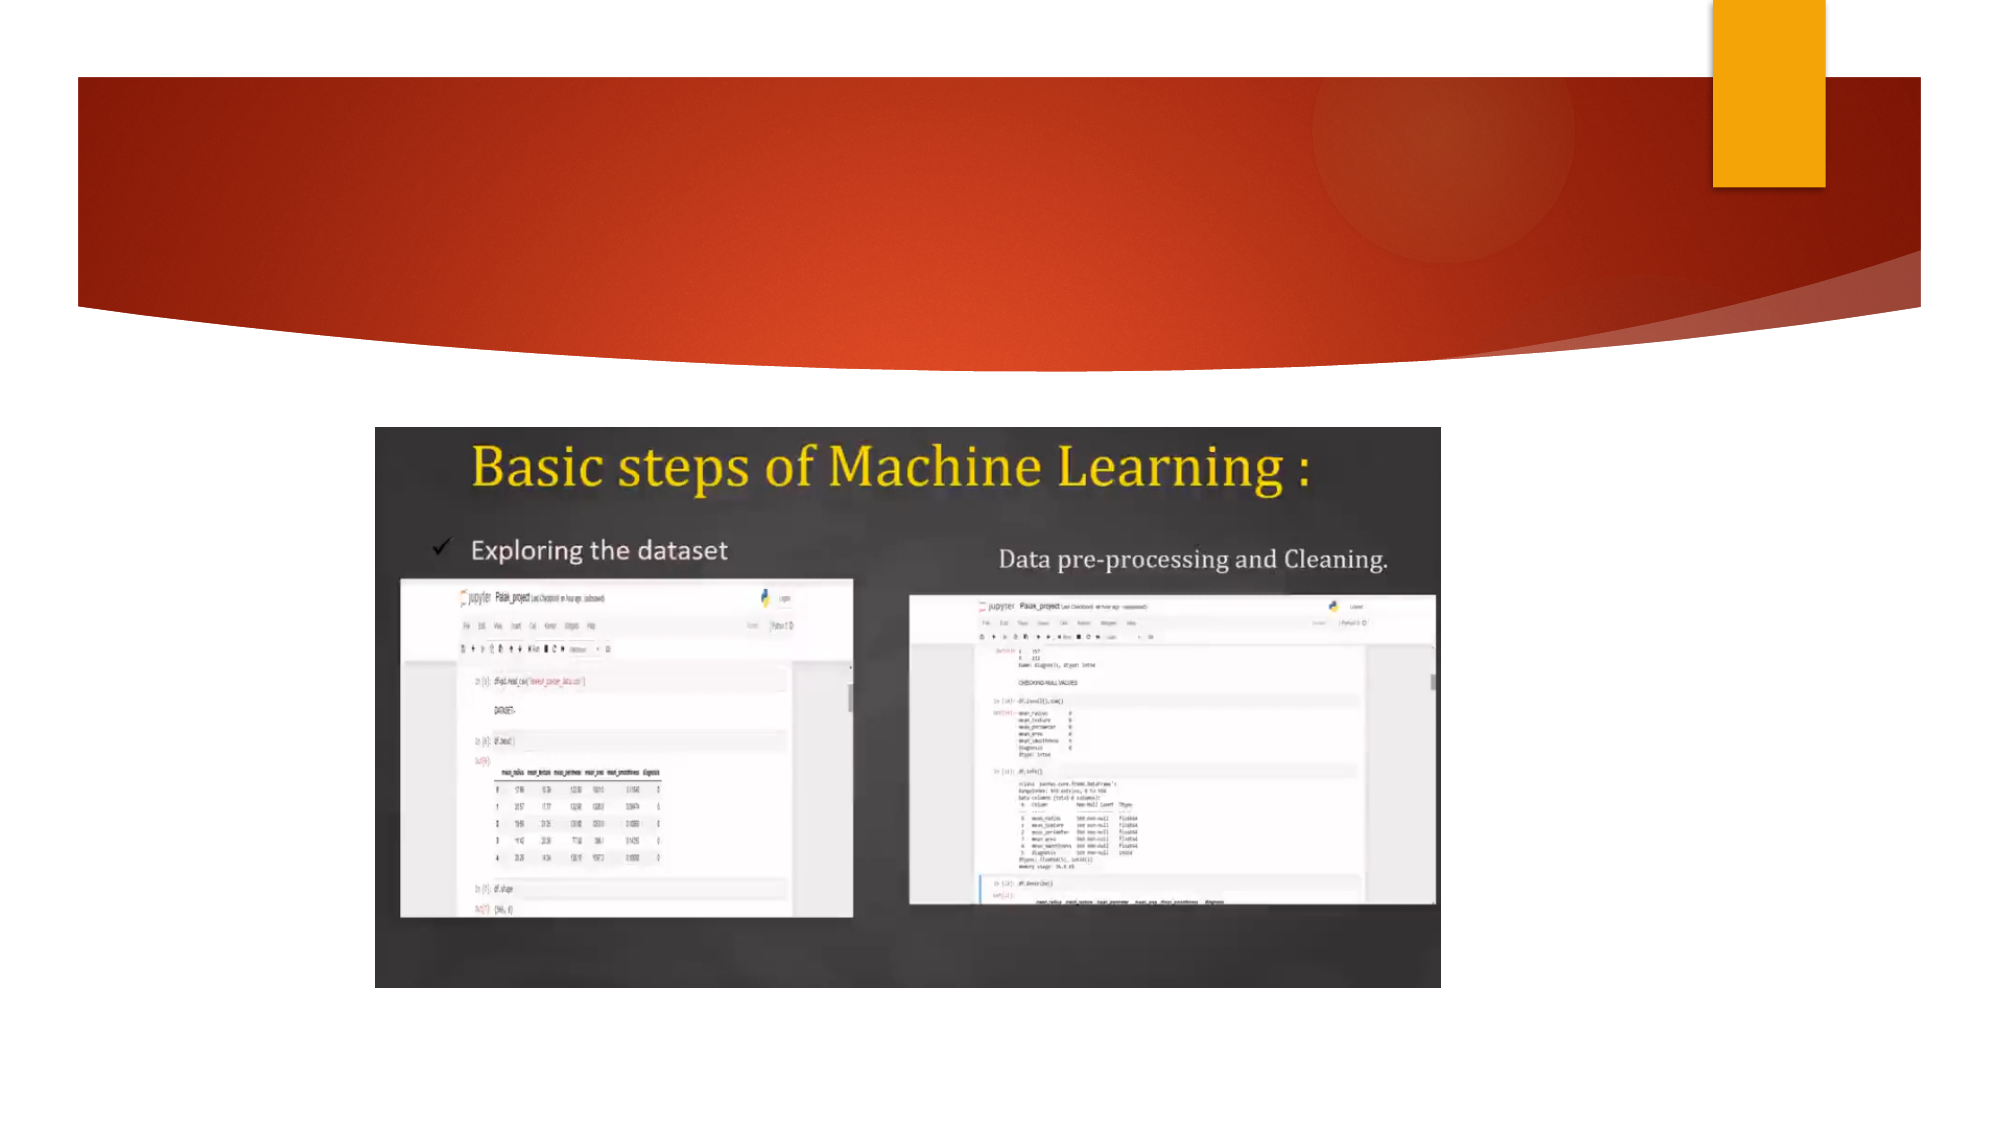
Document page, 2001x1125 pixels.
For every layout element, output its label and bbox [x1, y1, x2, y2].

list [375, 426, 1442, 988]
